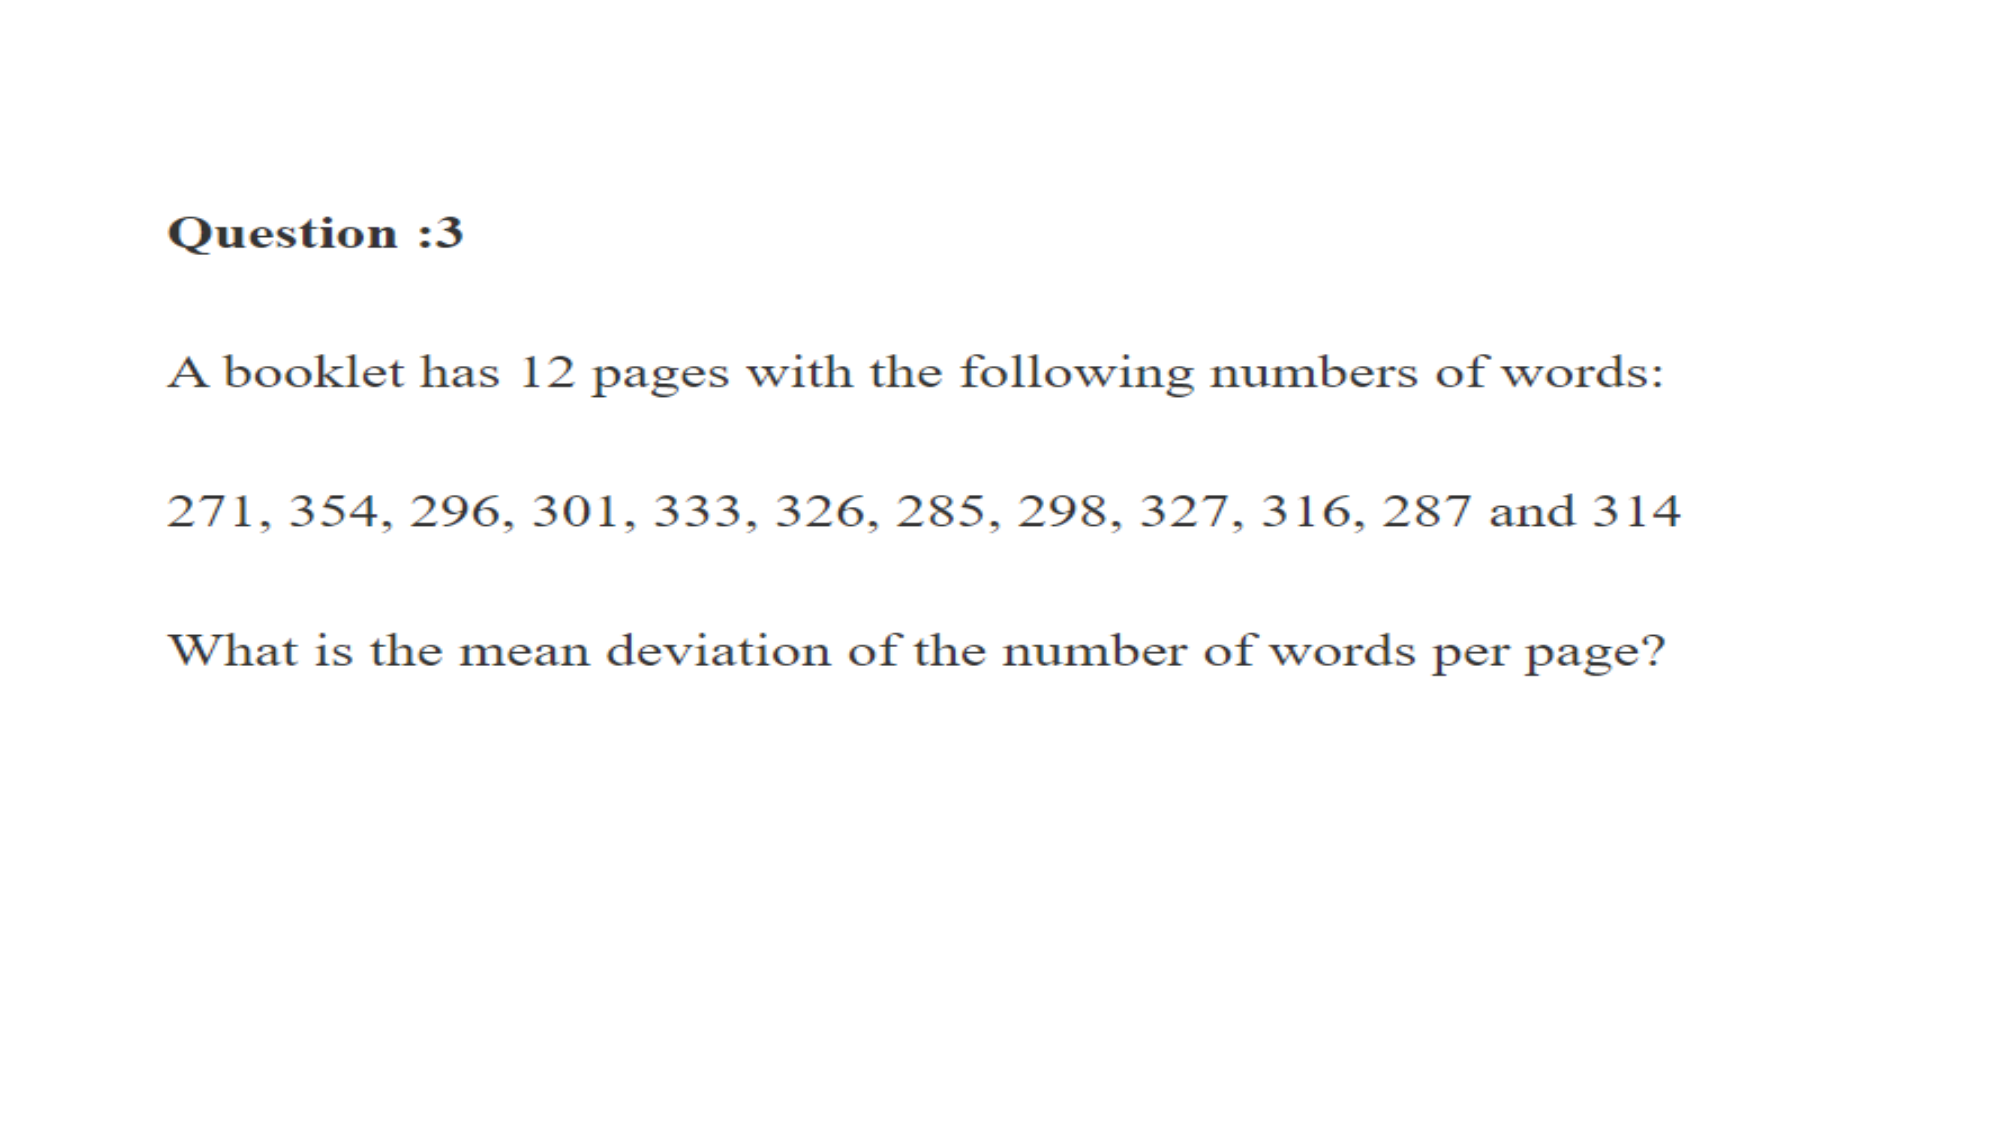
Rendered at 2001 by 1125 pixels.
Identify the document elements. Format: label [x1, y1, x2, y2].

list [157, 169, 1744, 690]
